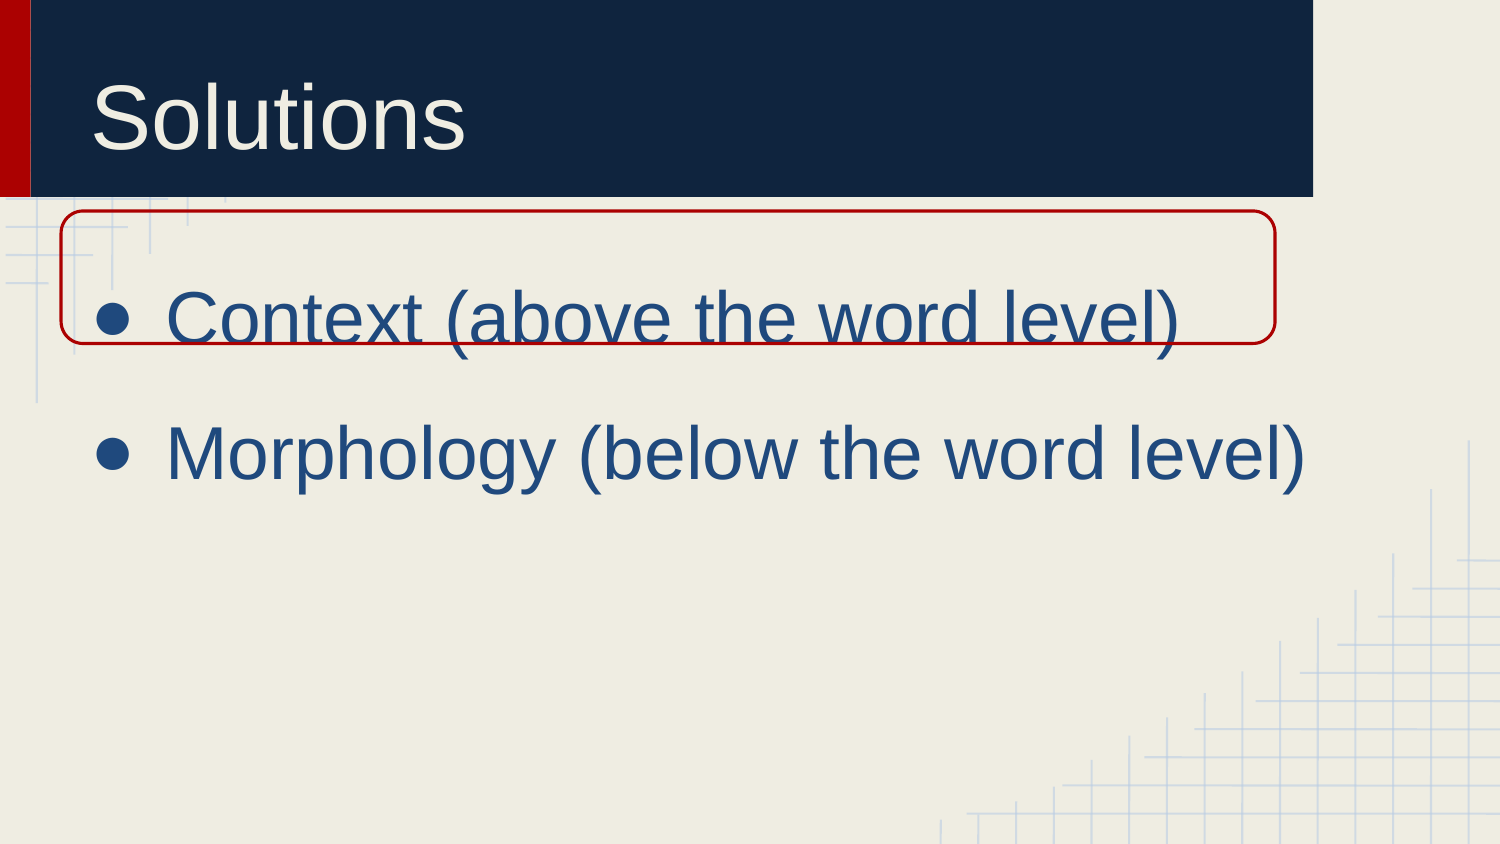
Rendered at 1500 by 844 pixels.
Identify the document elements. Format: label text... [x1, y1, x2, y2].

title Solutions [75, 16, 1276, 183]
text_box [61, 210, 1276, 344]
list Context (above the word level) Morphology (below the word level) [75, 209, 1425, 806]
